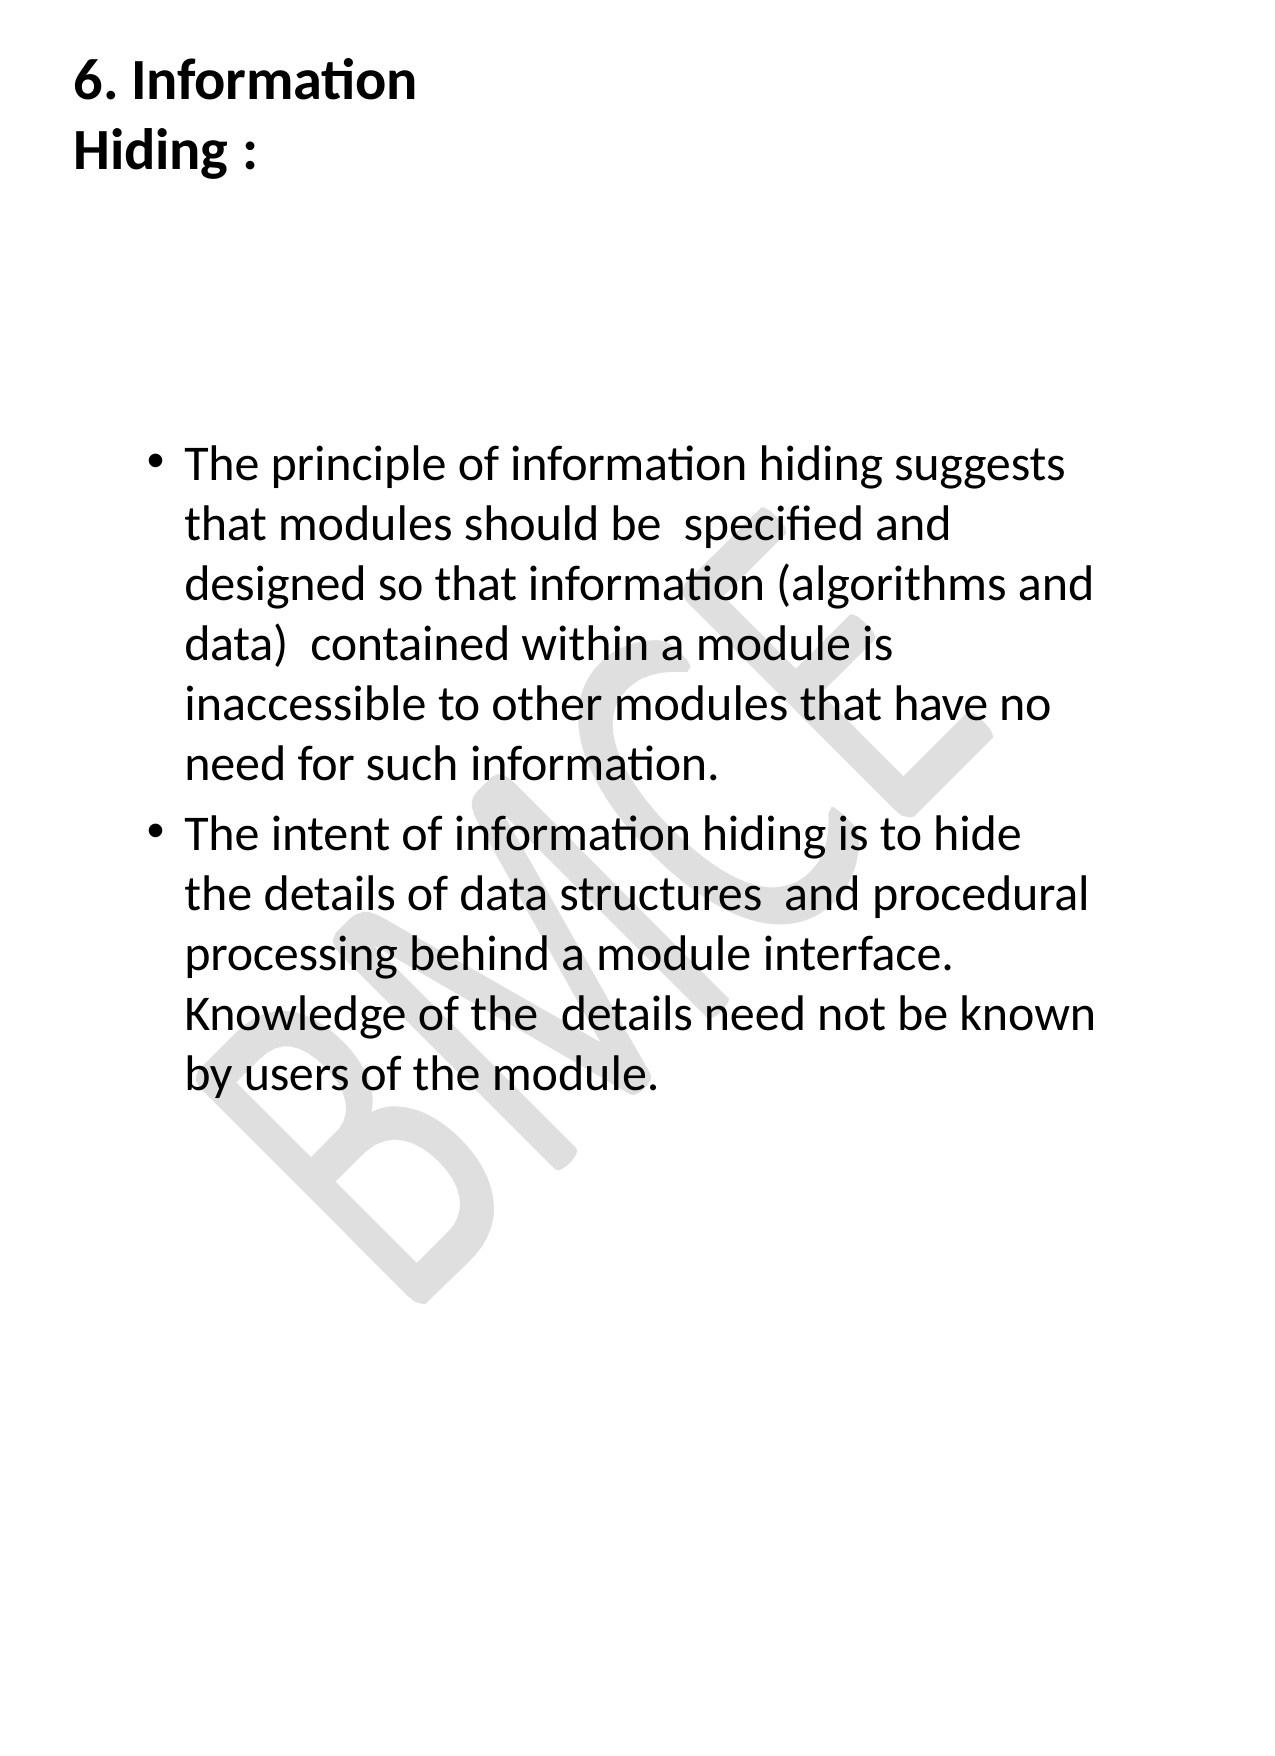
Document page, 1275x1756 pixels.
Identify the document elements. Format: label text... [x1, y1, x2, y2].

text_box The principle of information hiding suggests that modules should be specified and designed so that information (algorithms and data) contained within a module is inaccessible to other modules that have no need for such information. The intent of information hiding is to hide the details of data structures and procedural processing behind a module interface. Knowledge of the details need not be known by users of the module. [144, 427, 1107, 1101]
title 6. Information Hiding : [71, 38, 614, 335]
